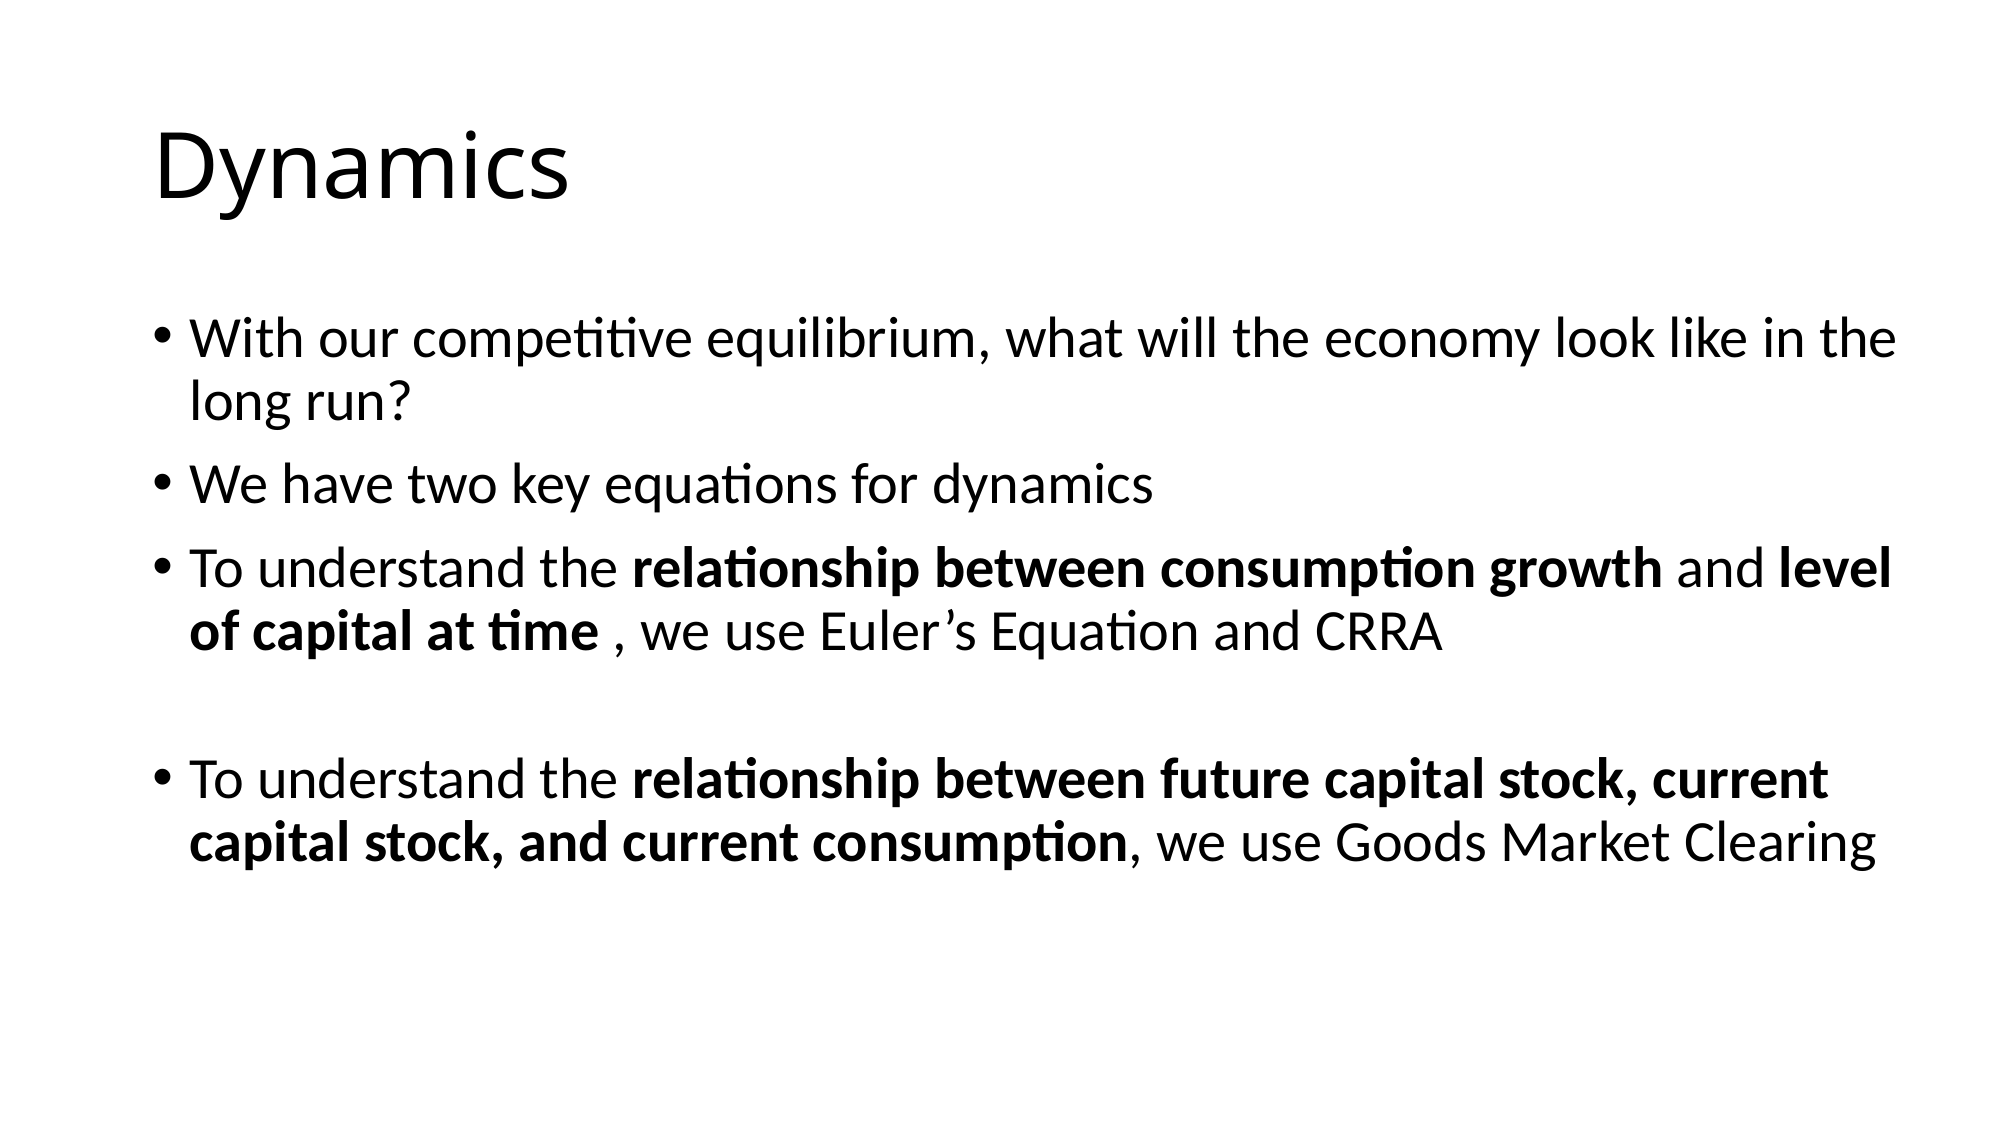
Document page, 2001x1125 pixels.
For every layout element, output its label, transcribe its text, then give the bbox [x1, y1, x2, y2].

title Dynamics [137, 59, 1863, 278]
